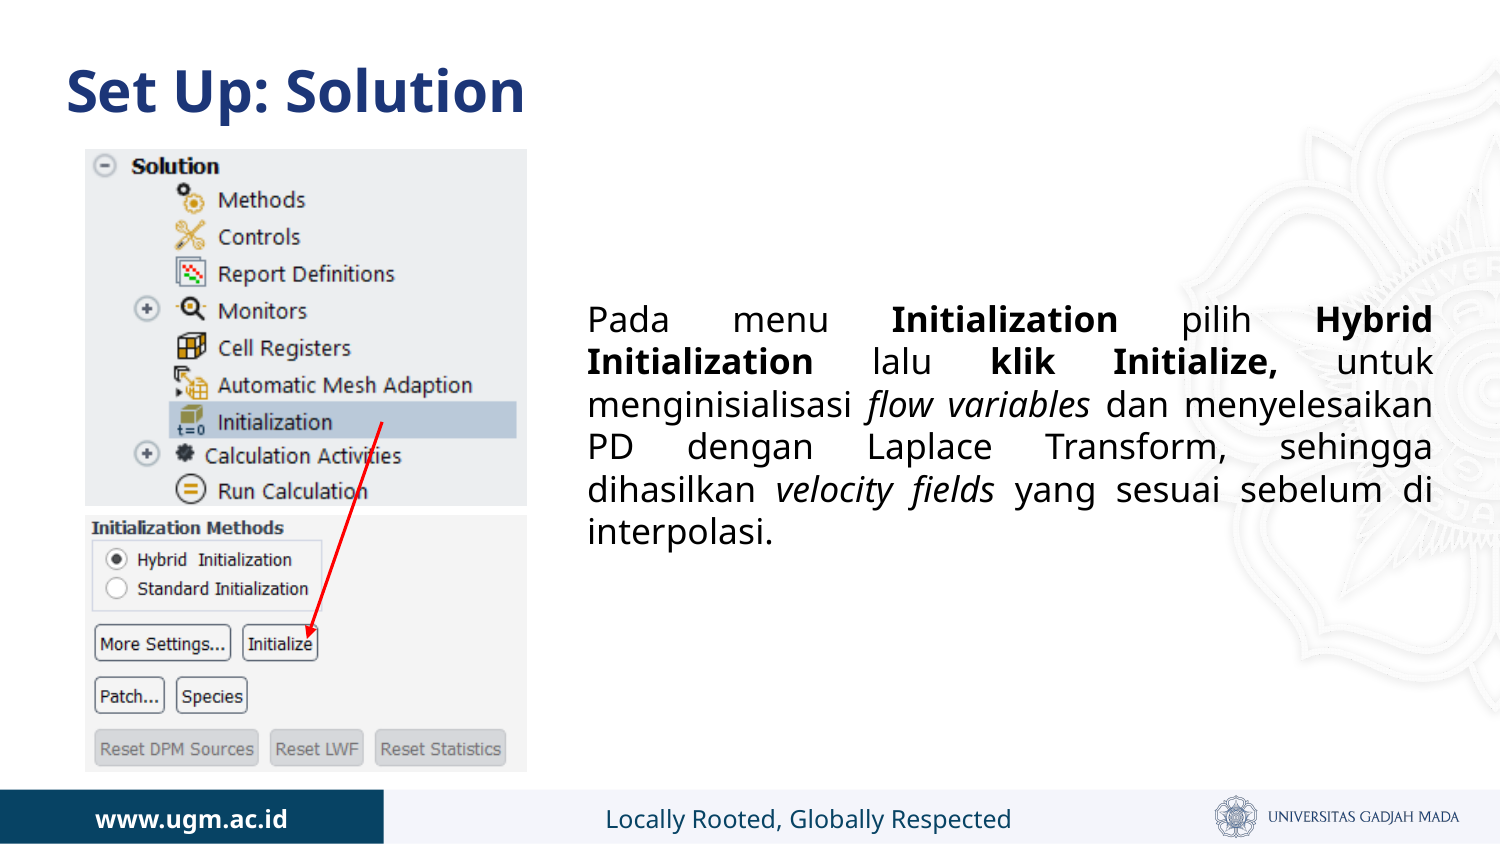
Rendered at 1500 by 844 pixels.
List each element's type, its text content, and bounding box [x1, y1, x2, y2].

picture [84, 148, 527, 506]
picture [84, 515, 527, 772]
list Pada menu Initialization pilih Hybrid Initialization lalu klik Initialize, untuk menginisialisasi flow variables dan menyelesaikan PD dengan Laplace Transform, sehingga dihasilkan velocity fields yang sesuai sebelum di interpolasi. [572, 281, 1449, 695]
title Set Up: Solution [51, 39, 1449, 134]
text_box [306, 421, 383, 640]
picture [1174, 779, 1500, 844]
